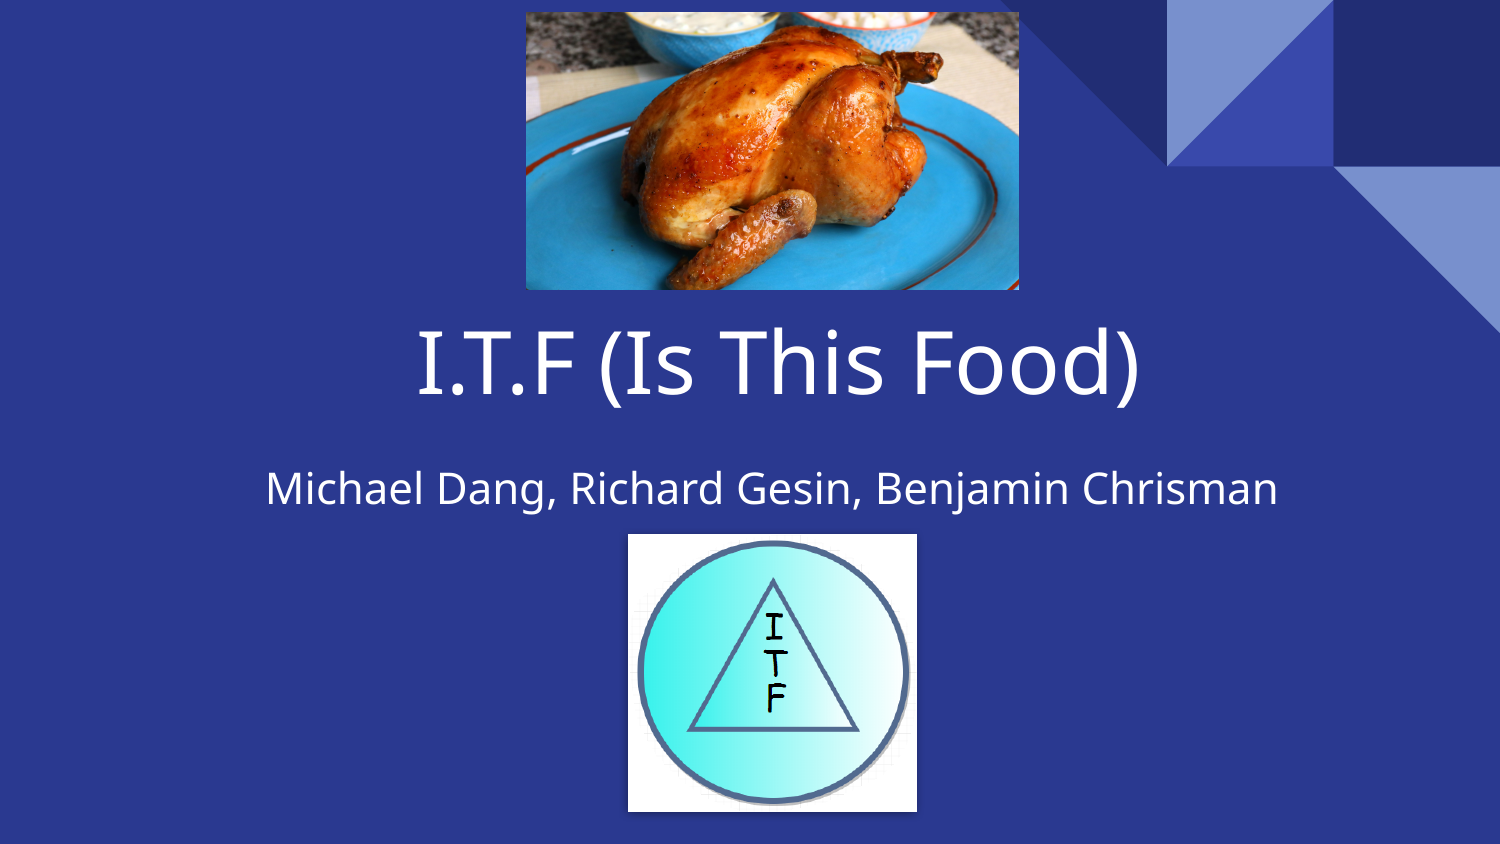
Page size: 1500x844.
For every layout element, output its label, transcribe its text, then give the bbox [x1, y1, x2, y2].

picture [525, 12, 1020, 290]
picture [628, 534, 917, 813]
subtitle Michael Dang, Richard Gesin, Benjamin Chrisman [98, 445, 1447, 517]
title I.T.F (Is This Food) [104, 289, 1453, 428]
